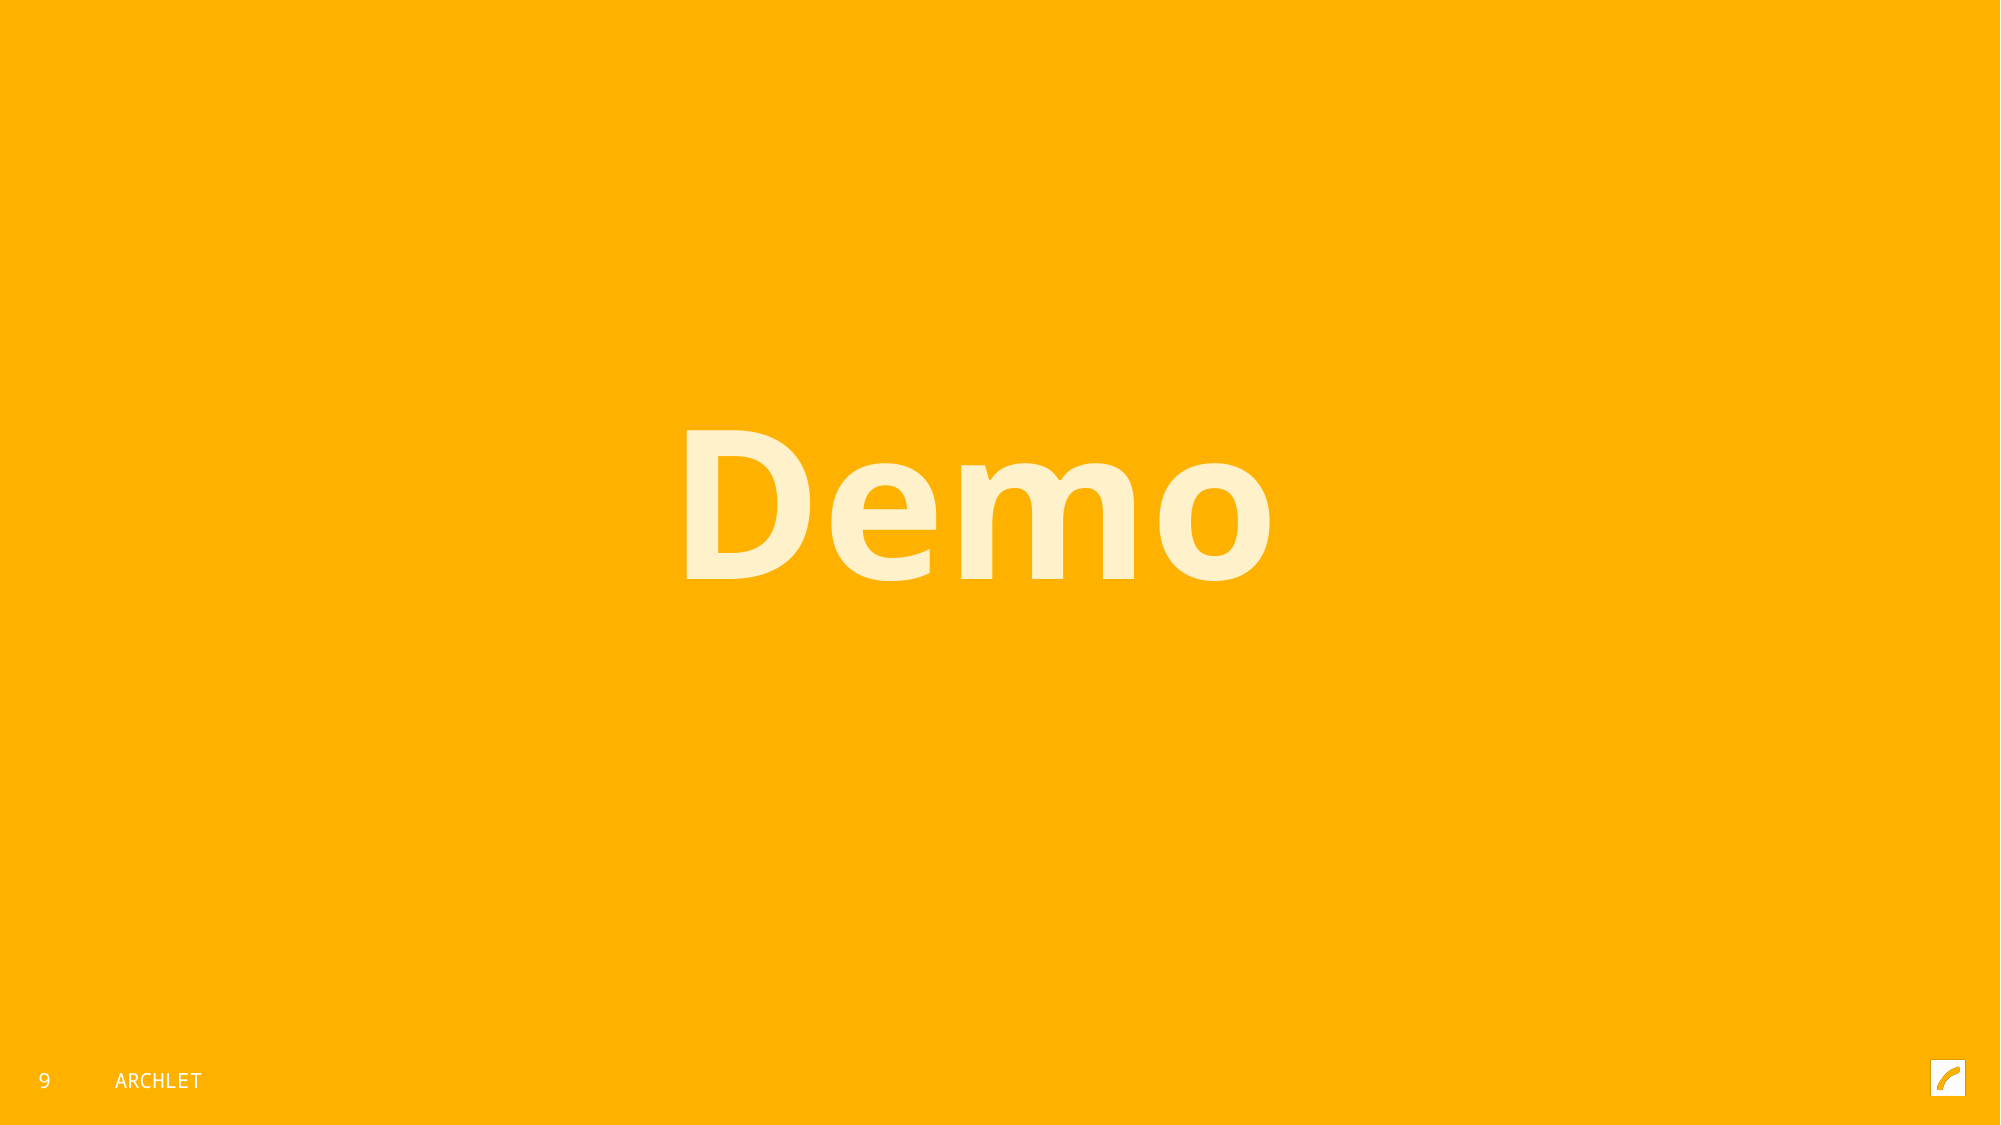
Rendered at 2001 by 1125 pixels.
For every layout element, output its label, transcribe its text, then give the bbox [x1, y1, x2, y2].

list Demo [653, 214, 1561, 778]
picture [1927, 1056, 1972, 1099]
